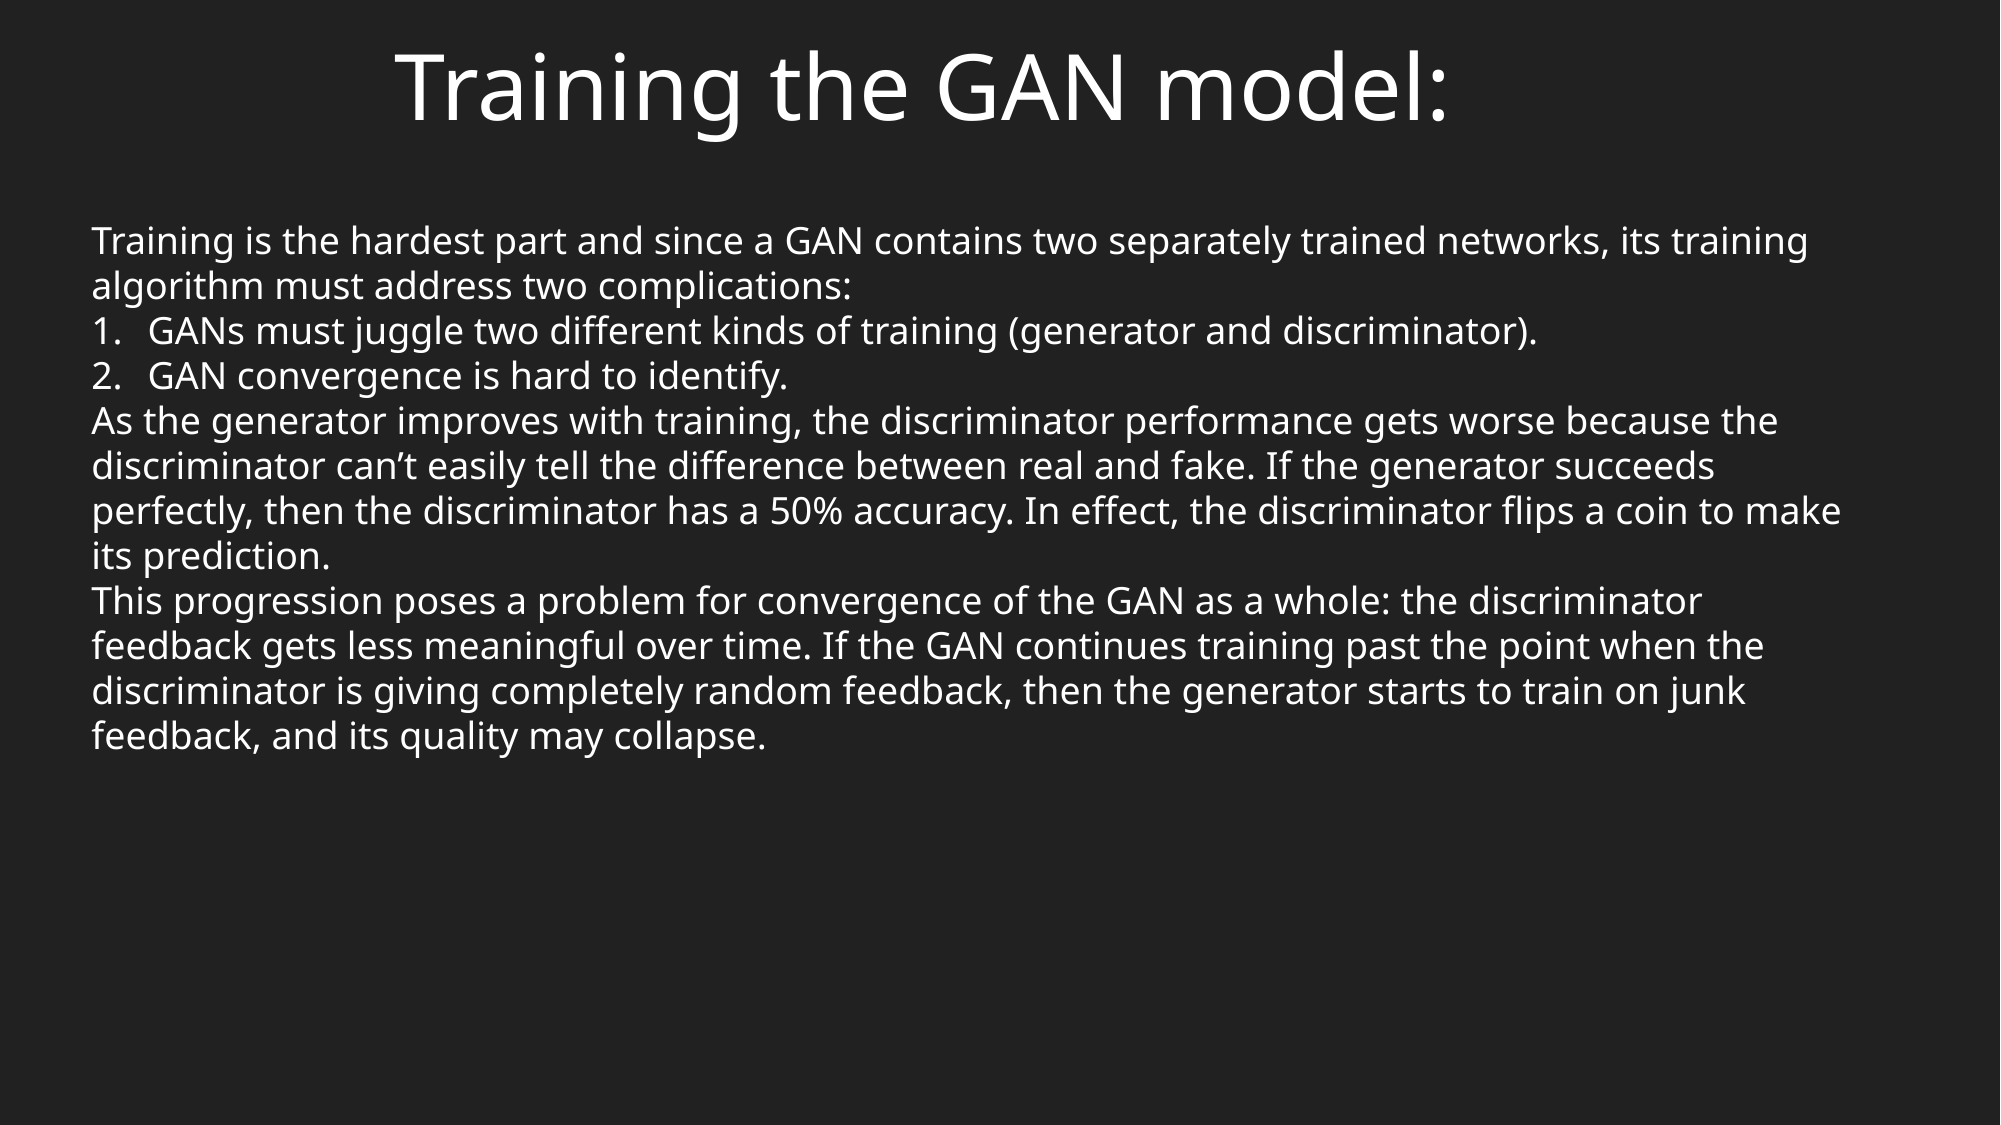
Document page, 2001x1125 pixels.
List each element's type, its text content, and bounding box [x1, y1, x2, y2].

text_box Training the GAN model: [380, 21, 1620, 147]
text_box Training is the hardest part and since a GAN contains two separately trained networks, its training algorithm must address two complications: GANs must juggle two different kinds of training (generator and discriminator). GAN convergence is hard to identify. As the generator improves with training, the discriminator performance gets worse because the discriminator can’t easily tell the difference between real and fake. If the generator succeeds perfectly, then the discriminator has a 50% accuracy. In effect, the discriminator flips a coin to make its prediction. This progression poses a problem for convergence of the GAN as a whole: the discriminator feedback gets less meaningful over time. If the GAN continues training past the point when the discriminator is giving completely random feedback, then the generator starts to train on junk feedback, and its quality may collapse. [76, 209, 1882, 765]
